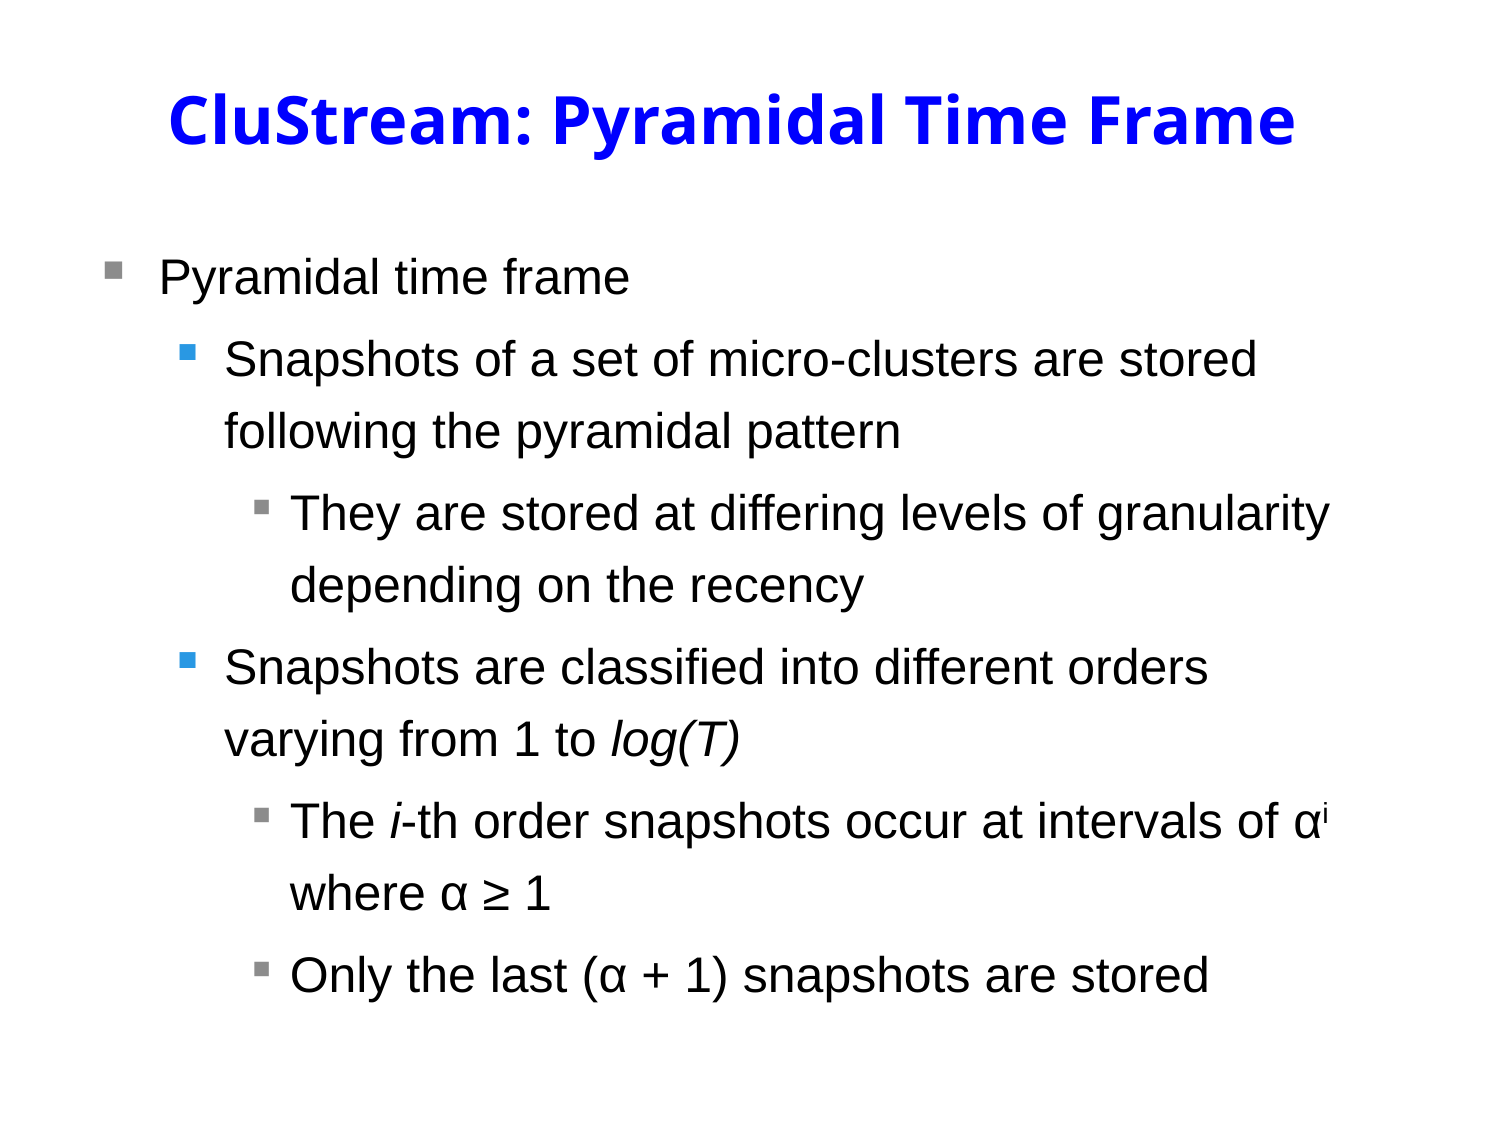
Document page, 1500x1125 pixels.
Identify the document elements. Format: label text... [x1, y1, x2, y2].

text_box Pyramidal time frame Snapshots of a set of micro-clusters are stored following the pyramidal pattern They are stored at differing levels of granularity depending on the recency Snapshots are classified into different orders varying from 1 to log(T) The i-th order snapshots occur at intervals of αi where α ≥ 1 Only the last (α + 1) snapshots are stored [87, 224, 1363, 1088]
text_box CluStream: Pyramidal Time Frame [62, 62, 1404, 165]
